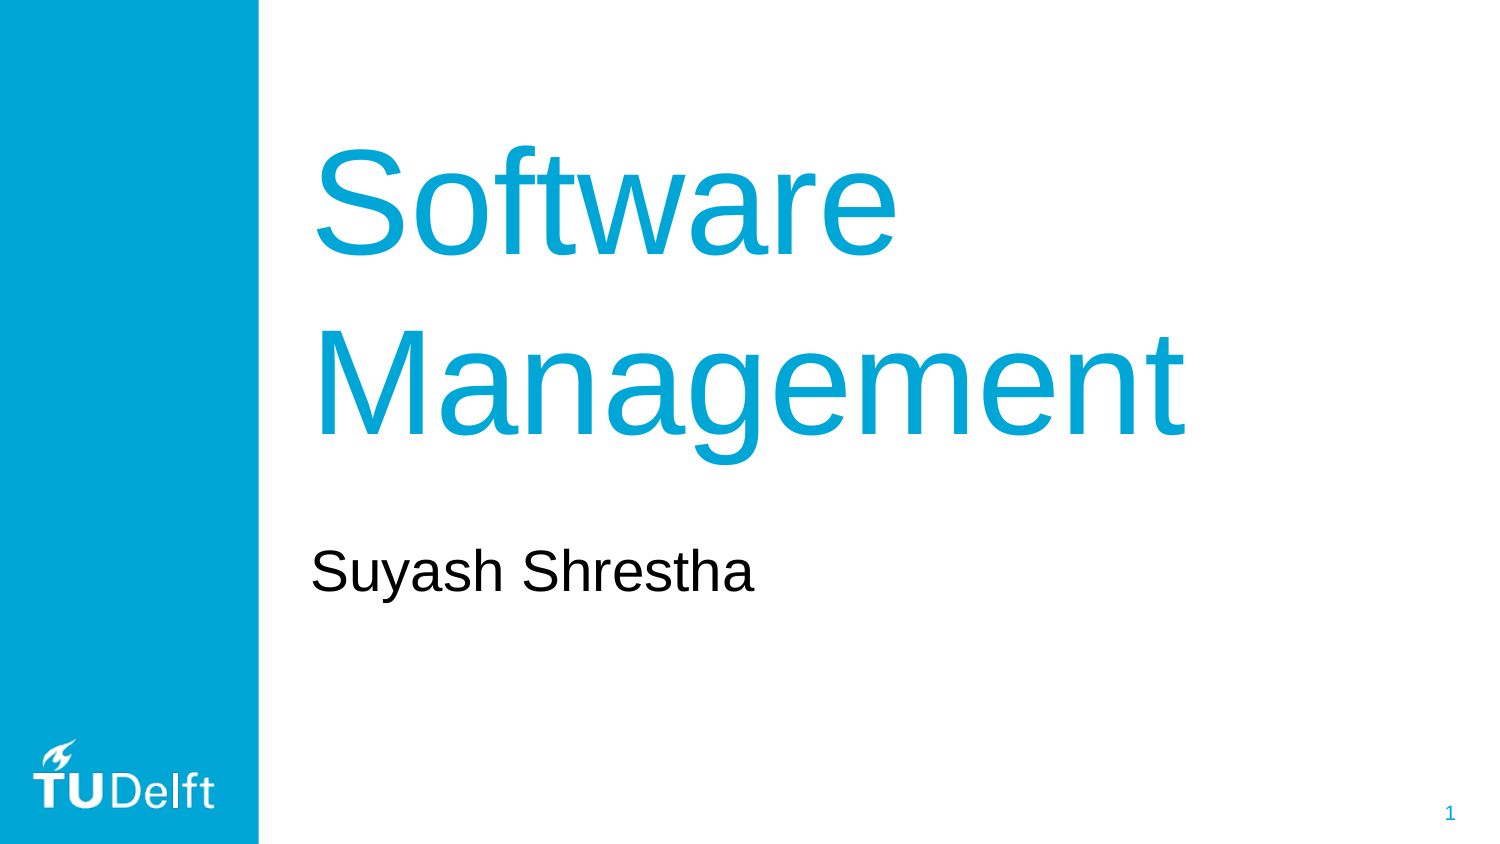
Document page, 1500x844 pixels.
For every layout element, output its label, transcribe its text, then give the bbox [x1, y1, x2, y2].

title Software Management [295, 101, 1488, 467]
subtitle Suyash Shrestha [295, 525, 1455, 694]
